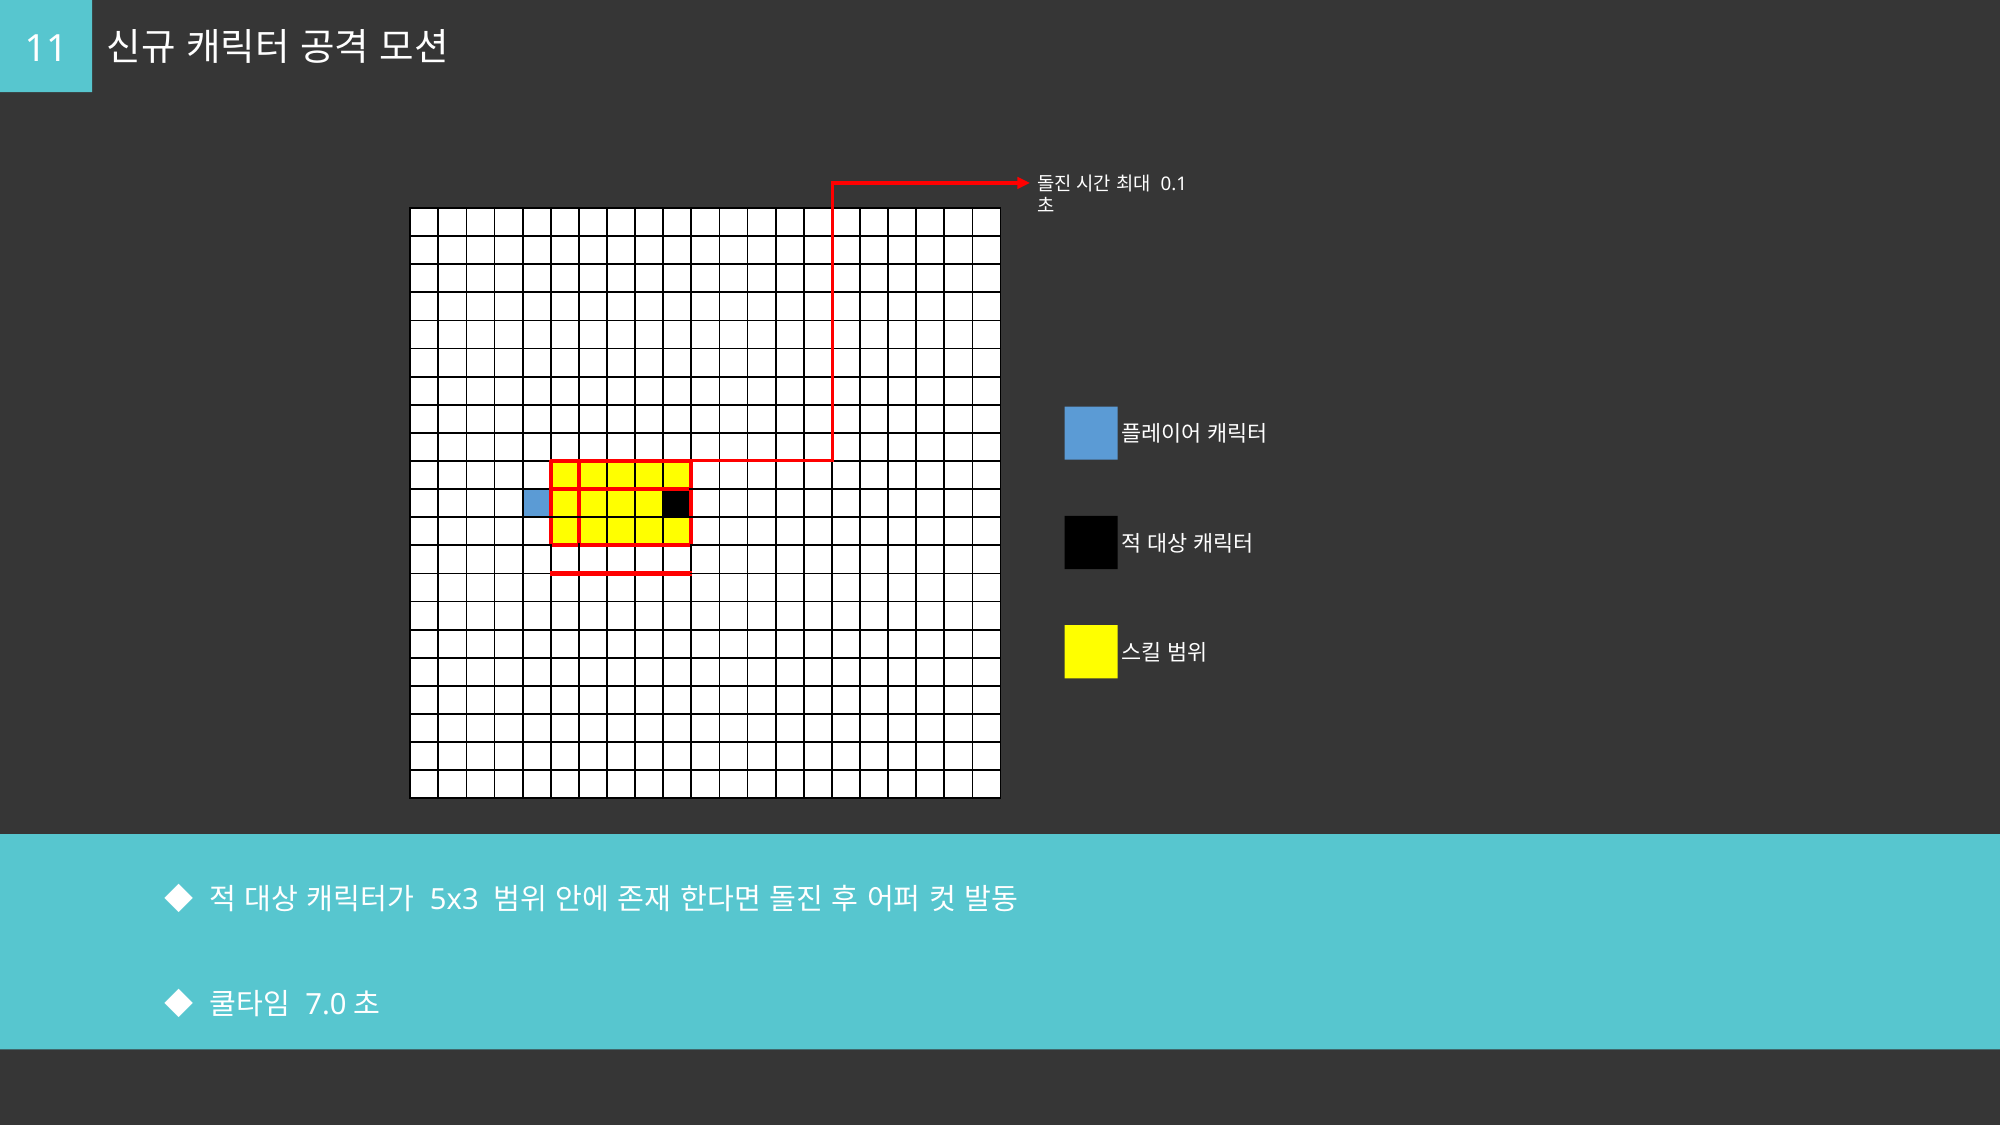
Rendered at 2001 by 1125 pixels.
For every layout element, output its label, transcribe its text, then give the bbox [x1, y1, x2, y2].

table_cell [411, 602, 437, 629]
table_cell [524, 237, 550, 263]
table_cell [917, 743, 943, 769]
table_cell [411, 771, 437, 797]
table_cell [889, 546, 915, 573]
table_cell [467, 546, 494, 573]
table_cell [889, 602, 915, 629]
table_cell [945, 631, 972, 657]
table_cell [411, 321, 437, 348]
table_cell [439, 546, 466, 573]
table_cell [439, 237, 466, 263]
table_cell [439, 743, 466, 769]
table_cell [524, 406, 550, 432]
table_cell [889, 743, 915, 769]
table_cell [580, 687, 606, 713]
table_cell [552, 434, 578, 459]
table_cell [608, 687, 634, 713]
table_cell [411, 349, 437, 376]
table_cell [495, 293, 522, 320]
table_cell [439, 574, 466, 601]
table_cell [467, 659, 494, 685]
table_cell [748, 518, 775, 544]
table_cell [580, 237, 606, 263]
table_cell [524, 434, 550, 460]
table_cell [439, 602, 466, 629]
table_cell [580, 771, 606, 797]
table_cell [552, 406, 578, 432]
table_cell [552, 743, 578, 769]
table_cell [439, 406, 466, 432]
table_cell [748, 771, 775, 797]
table_cell [495, 659, 522, 685]
table_header [552, 209, 578, 235]
table_cell [917, 546, 943, 573]
table_cell [945, 715, 972, 741]
table_cell [608, 378, 634, 404]
table_cell [861, 518, 887, 544]
table_cell [580, 406, 606, 432]
table_cell [580, 349, 606, 376]
table_cell [973, 687, 1000, 713]
table_cell [917, 659, 943, 685]
table_cell [411, 743, 437, 769]
table_cell [439, 771, 466, 797]
table_cell [664, 518, 689, 543]
table_cell [552, 547, 578, 571]
table_cell [805, 771, 831, 797]
table_cell [833, 462, 859, 488]
table_cell [439, 349, 466, 376]
table_cell [777, 546, 803, 573]
table_cell [692, 715, 719, 741]
table_cell [889, 574, 915, 601]
table_cell [945, 771, 972, 797]
table_cell [552, 265, 578, 291]
table_cell [467, 434, 494, 460]
table_cell [411, 574, 437, 601]
table_cell [495, 462, 522, 488]
table_cell [973, 771, 1000, 797]
table_cell [439, 490, 466, 516]
table_cell [524, 574, 550, 601]
table_cell [861, 490, 887, 516]
text_box [1064, 406, 1119, 461]
table_cell [973, 574, 1000, 601]
table_cell [524, 546, 550, 573]
table_cell [495, 743, 522, 769]
table_cell [945, 462, 972, 488]
table_cell [777, 631, 803, 657]
table_cell [805, 659, 831, 685]
table_cell [805, 462, 831, 488]
table_cell [495, 771, 522, 797]
table_cell [805, 490, 831, 516]
table_cell [720, 743, 747, 769]
table_cell [581, 463, 606, 487]
table_cell [889, 771, 915, 797]
table_cell [524, 462, 549, 488]
table_cell [777, 743, 803, 769]
table_cell [524, 378, 550, 404]
table_cell [553, 518, 577, 543]
table_cell [664, 491, 689, 516]
table_cell [833, 687, 859, 713]
table_cell [973, 743, 1000, 769]
table_cell [467, 265, 494, 291]
table_cell [608, 518, 634, 543]
table_cell [973, 715, 1000, 741]
table_cell [664, 576, 690, 601]
table_cell [861, 771, 887, 797]
table_cell [524, 518, 549, 544]
table_cell [495, 490, 522, 516]
table_cell [411, 518, 437, 544]
table_cell [439, 462, 466, 488]
table_cell [411, 293, 437, 320]
table_cell [945, 518, 972, 544]
table_cell [411, 659, 437, 685]
table_cell [467, 237, 494, 263]
table_cell [636, 463, 662, 487]
table_cell [439, 631, 466, 657]
table_cell [580, 434, 606, 459]
table_cell [664, 631, 690, 657]
table_cell [636, 518, 662, 543]
table_cell [777, 659, 803, 685]
table_cell [861, 462, 887, 488]
table_cell [467, 462, 494, 488]
text_box 신규 캐릭터 공격 모션 [92, 15, 604, 76]
table_cell [917, 771, 943, 797]
table_cell [495, 518, 522, 544]
table_cell [467, 321, 494, 348]
table_cell [720, 715, 747, 741]
table_cell [467, 631, 494, 657]
table_cell [889, 518, 915, 544]
table_cell [693, 490, 719, 516]
table_cell [833, 659, 859, 685]
table_cell [467, 602, 494, 629]
table_cell [411, 378, 437, 404]
table_cell [495, 349, 522, 376]
table_cell [552, 631, 578, 657]
table_cell [552, 602, 578, 629]
table_cell [495, 602, 522, 629]
table_cell [439, 378, 466, 404]
table_cell [552, 349, 578, 376]
table_cell [693, 518, 719, 544]
table_cell [861, 631, 887, 657]
table_cell [608, 659, 634, 685]
table_cell [581, 491, 606, 516]
table_cell [664, 687, 690, 713]
table_cell [861, 659, 887, 685]
table_cell [524, 265, 550, 291]
table_cell [945, 602, 972, 629]
table_cell [833, 743, 859, 769]
table_cell [608, 406, 634, 432]
table_cell [467, 687, 494, 713]
table_cell [608, 743, 634, 769]
table_cell [917, 490, 943, 516]
table_cell [552, 687, 578, 713]
table_cell [495, 265, 522, 291]
table_cell [608, 321, 634, 348]
table_cell [748, 743, 775, 769]
table_cell [973, 462, 1000, 488]
table_cell [608, 547, 634, 571]
table_cell [664, 602, 690, 629]
table_cell [720, 602, 747, 629]
table_cell [553, 463, 577, 487]
table_cell [777, 462, 803, 488]
text_box 플레이어 캐릭터 [1121, 420, 1277, 447]
table_cell [636, 743, 662, 769]
table_cell [917, 602, 943, 629]
table_header [524, 209, 550, 235]
table_cell [552, 321, 578, 348]
table_cell [524, 490, 549, 516]
table_cell [552, 715, 578, 741]
table_cell [580, 743, 606, 769]
table_cell [917, 462, 943, 488]
table_cell [664, 463, 689, 487]
table_cell [467, 406, 494, 432]
table_cell [467, 518, 494, 544]
table_cell [889, 715, 915, 741]
table_cell [580, 547, 606, 571]
table_cell [608, 349, 634, 376]
table_cell [973, 631, 1000, 657]
table_cell [889, 659, 915, 685]
table_cell [833, 602, 859, 629]
table_cell [495, 237, 522, 263]
table_cell [720, 771, 747, 797]
table_cell [580, 602, 606, 629]
table_cell [608, 491, 634, 516]
table_cell [833, 490, 859, 516]
table_cell [524, 659, 550, 685]
table_cell [439, 265, 466, 291]
table_cell [608, 715, 634, 741]
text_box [635, 182, 1030, 461]
table_cell [524, 293, 550, 320]
table_cell [945, 574, 972, 601]
table_cell [580, 576, 606, 601]
table_cell [495, 687, 522, 713]
table_cell [748, 546, 775, 573]
table_cell [439, 293, 466, 320]
table_cell [720, 574, 747, 601]
table_cell [411, 687, 437, 713]
text_box [1064, 624, 1119, 679]
table_cell [777, 574, 803, 601]
table_cell [777, 771, 803, 797]
table_cell [467, 293, 494, 320]
text_box 11 [0, 0, 93, 93]
table_header [580, 209, 606, 235]
table_cell [467, 743, 494, 769]
table_cell [467, 349, 494, 376]
table_cell [748, 462, 775, 488]
table_cell [411, 237, 437, 263]
table_cell [720, 687, 747, 713]
table_cell [692, 659, 719, 685]
table_cell [945, 743, 972, 769]
table_cell [636, 659, 662, 685]
table_cell [748, 631, 775, 657]
table_cell [805, 546, 831, 573]
table_cell [805, 518, 831, 544]
table_header [411, 209, 437, 235]
table_cell [636, 491, 662, 516]
table_cell [580, 378, 606, 404]
table_cell [467, 574, 494, 601]
table_cell [777, 518, 803, 544]
table_cell [889, 490, 915, 516]
table_cell [777, 490, 803, 516]
table_cell [608, 602, 634, 629]
table_cell [411, 406, 437, 432]
table_cell [552, 771, 578, 797]
table_cell [861, 687, 887, 713]
table_cell [833, 574, 859, 601]
text_box 돌진 시간 최대 0.1초 [1037, 171, 1208, 217]
text_box [1064, 515, 1119, 570]
table_cell [945, 546, 972, 573]
table_cell [720, 518, 747, 544]
table_cell [580, 321, 606, 348]
table_cell [495, 574, 522, 601]
text_box 적 대상 캐릭터 [1121, 529, 1277, 556]
table_cell [524, 687, 550, 713]
table_cell [524, 321, 550, 348]
table_cell [917, 715, 943, 741]
table_cell [439, 518, 466, 544]
table_cell [580, 631, 606, 657]
table_cell [495, 715, 522, 741]
table_cell [552, 237, 578, 263]
table_cell [664, 771, 690, 797]
table_cell [411, 265, 437, 291]
table_cell [805, 574, 831, 601]
table_cell [608, 771, 634, 797]
table_cell [973, 546, 1000, 573]
table_cell [973, 518, 1000, 544]
table_cell [636, 687, 662, 713]
table_cell [833, 715, 859, 741]
table_cell [580, 659, 606, 685]
table_cell [608, 293, 634, 320]
table_cell [692, 743, 719, 769]
table_cell [467, 771, 494, 797]
table_cell [777, 687, 803, 713]
table_cell [777, 602, 803, 629]
table_cell [777, 715, 803, 741]
table_cell [580, 293, 606, 320]
table_header [439, 209, 466, 235]
table_cell [524, 743, 550, 769]
table_cell [917, 518, 943, 544]
table_cell [945, 659, 972, 685]
table_cell [439, 321, 466, 348]
table_cell [495, 631, 522, 657]
table_cell [439, 687, 466, 713]
table_cell [833, 546, 859, 573]
table_cell [861, 546, 887, 573]
table_cell [748, 715, 775, 741]
table_cell [580, 265, 606, 291]
table_cell [720, 546, 747, 573]
table_cell [495, 321, 522, 348]
table_cell [636, 631, 662, 657]
table_cell [636, 547, 662, 571]
table_cell [720, 631, 747, 657]
table_cell [692, 771, 719, 797]
table_cell [861, 574, 887, 601]
table_cell [636, 715, 662, 741]
table_cell [748, 574, 775, 601]
table_cell [692, 631, 719, 657]
table_cell [411, 546, 437, 573]
table_cell [973, 490, 1000, 516]
table_cell [805, 743, 831, 769]
table_cell [692, 574, 719, 601]
table_cell [552, 378, 578, 404]
table_cell [608, 265, 634, 291]
table_cell [833, 771, 859, 797]
table_cell [608, 237, 634, 263]
table_cell [608, 463, 634, 487]
table_cell [917, 687, 943, 713]
table_cell [664, 715, 690, 741]
table_cell [692, 602, 719, 629]
text_box 스킬 범위 [1121, 638, 1277, 665]
table_cell [524, 349, 550, 376]
table_cell [692, 546, 719, 573]
table_cell [580, 715, 606, 741]
table_cell [692, 687, 719, 713]
table_cell [524, 771, 550, 797]
table_cell [889, 462, 915, 488]
table_cell [861, 602, 887, 629]
table_cell [636, 602, 662, 629]
table_cell [748, 602, 775, 629]
table_cell [805, 687, 831, 713]
table_cell [467, 378, 494, 404]
table_cell [917, 631, 943, 657]
table_cell [889, 687, 915, 713]
table_cell [411, 462, 437, 488]
table_cell [664, 547, 690, 571]
table_cell [552, 576, 578, 601]
table_cell [439, 715, 466, 741]
table_cell [439, 659, 466, 685]
table_cell [524, 715, 550, 741]
table_cell [664, 659, 690, 685]
table_cell [495, 406, 522, 432]
table_cell [917, 574, 943, 601]
table_cell [608, 576, 634, 601]
table_cell [411, 490, 437, 516]
table_cell [552, 659, 578, 685]
table_cell [973, 659, 1000, 685]
table_cell [467, 490, 494, 516]
table_cell [720, 490, 747, 516]
table_cell [748, 659, 775, 685]
table_cell [720, 462, 747, 488]
table_cell [553, 491, 577, 516]
table_cell [945, 687, 972, 713]
table_cell [833, 631, 859, 657]
table_cell [945, 490, 972, 516]
table_header [608, 209, 634, 235]
table_cell [861, 715, 887, 741]
table_cell [861, 743, 887, 769]
table_cell [889, 631, 915, 657]
table_cell [495, 434, 522, 460]
table_cell [411, 715, 437, 741]
table_cell [805, 602, 831, 629]
table_cell [636, 576, 662, 601]
table_cell [608, 434, 634, 459]
text_box ◆ 적 대상 캐릭터가 5x3 범위 안에 존재 한다면 돌진 후 어퍼 컷 발동 ◆ 쿨타임 7.0초 [0, 833, 2000, 1050]
table_cell [973, 602, 1000, 629]
table_cell [720, 659, 747, 685]
table_cell [748, 687, 775, 713]
table_cell [524, 631, 550, 657]
table_cell [439, 434, 466, 460]
table_cell [693, 462, 719, 488]
table_cell [467, 715, 494, 741]
table_cell [636, 771, 662, 797]
table_header [495, 209, 522, 235]
table_cell [411, 631, 437, 657]
table_cell [524, 602, 550, 629]
table_cell [608, 631, 634, 657]
table_cell [411, 434, 437, 460]
table_cell [805, 631, 831, 657]
table_cell [552, 293, 578, 320]
table_cell [805, 715, 831, 741]
table_cell [833, 518, 859, 544]
table_cell [581, 518, 606, 543]
table_cell [495, 378, 522, 404]
table_cell [664, 743, 690, 769]
table_cell [748, 490, 775, 516]
table_cell [495, 546, 522, 573]
table_header [467, 209, 494, 235]
